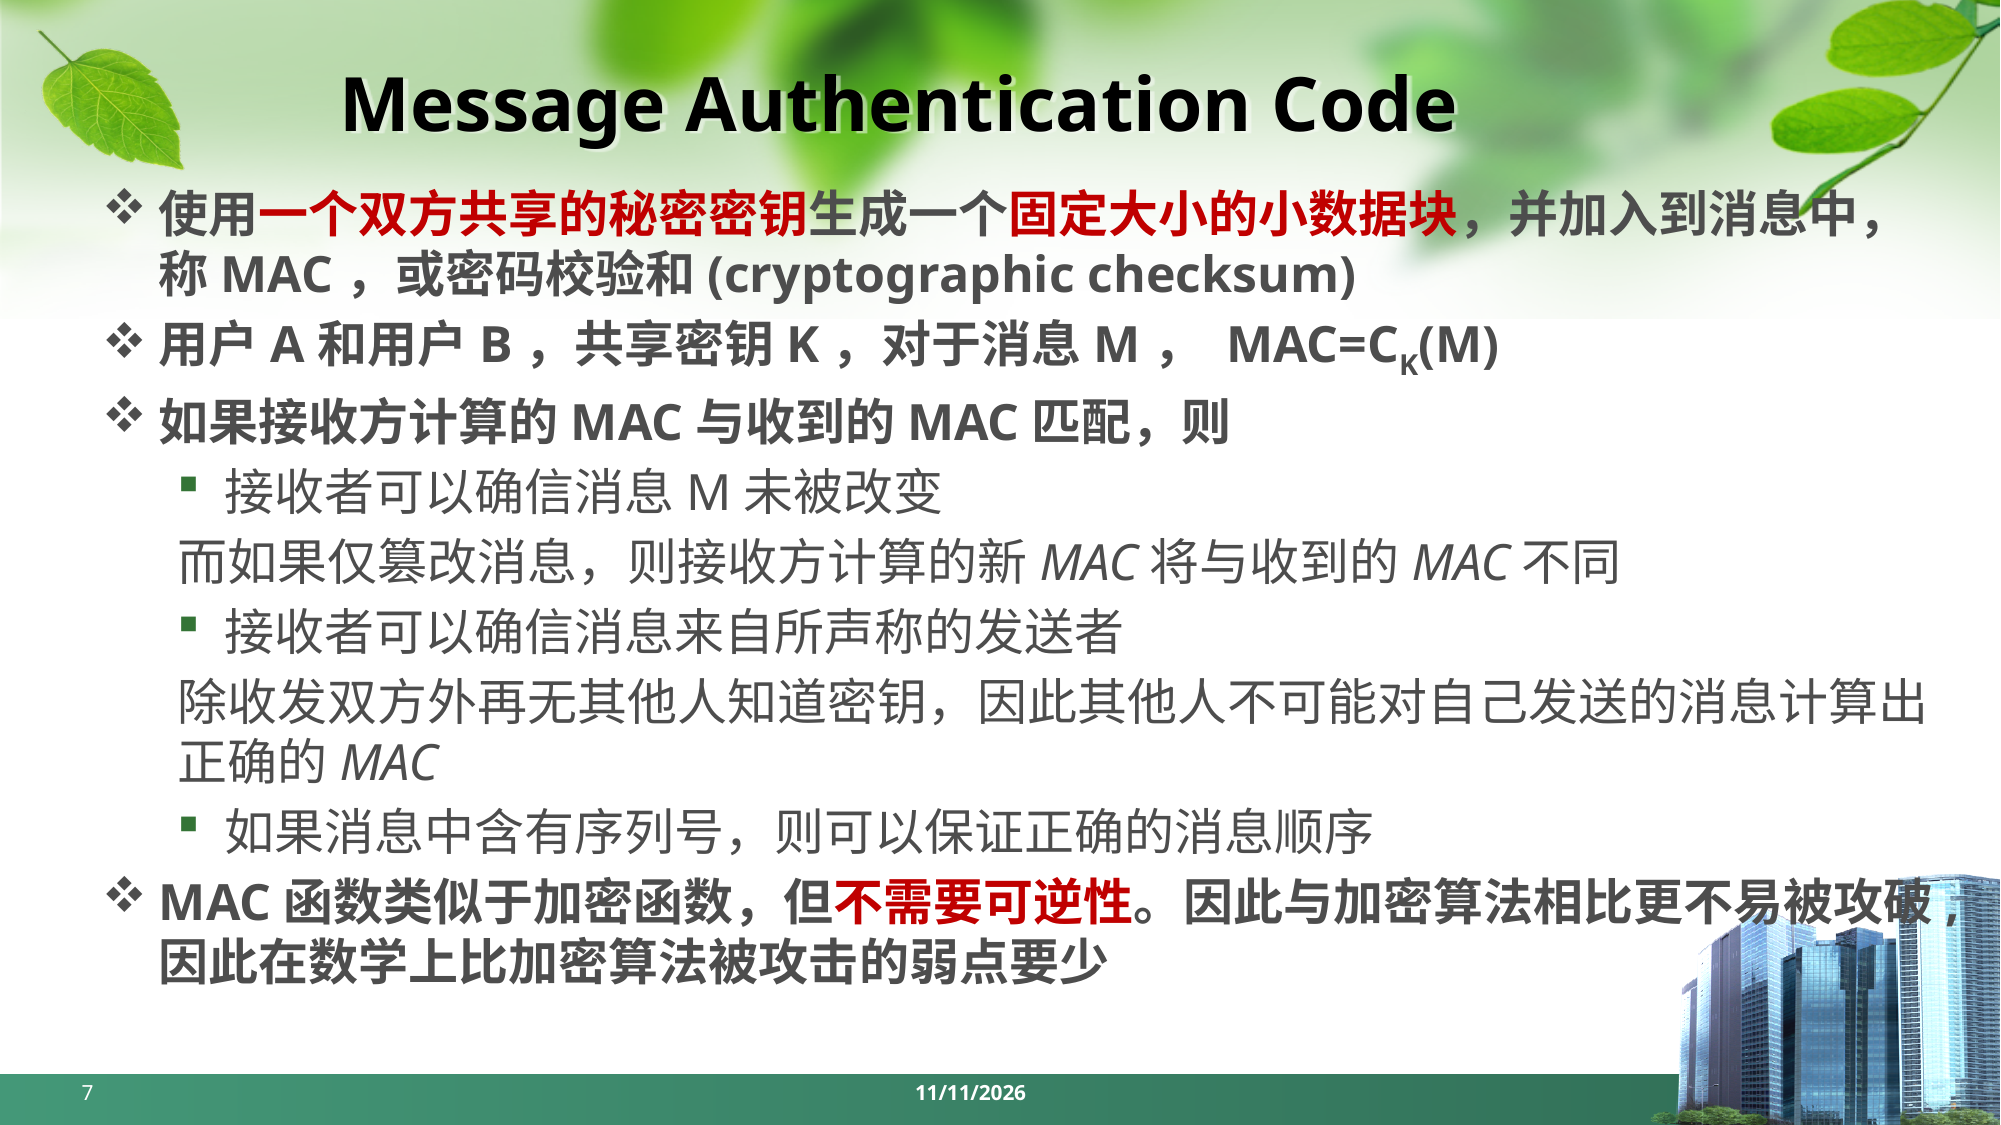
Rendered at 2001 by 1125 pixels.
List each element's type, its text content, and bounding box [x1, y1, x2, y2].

picture [0, 0, 2000, 319]
title Message Authentication Code [324, 49, 1688, 155]
list 使用一个双方共享的秘密密钥生成一个固定大小的小数据块，并加入到消息中，称MAC，或密码校验和(cryptographic checksum) 用户A和用户B，共享密钥K，对于消息M， MAC=CK(M) 如果接收方计算的MAC与收到的MAC匹配，则 接收者可以确信消息M未被改变 而如果仅篡改消息，则接收方计算的新MAC将与收到的MAC不同 接收者可以确信消息来自所声称的发送者 除收发双方外再无其他人知道密钥，因此其他人不可能对自己发送的消息计算出正确的MAC 如果消息中含有序列号，则可以保证正确的消息顺序 MAC函数类似于加密函数，但不需要可逆性。因此与加密算法相比更不易被攻破,因此在数学上比加密算法被攻击的弱点要少 [87, 174, 1950, 1025]
slide_number 7 [66, 1072, 184, 1113]
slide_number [900, 1072, 1367, 1113]
